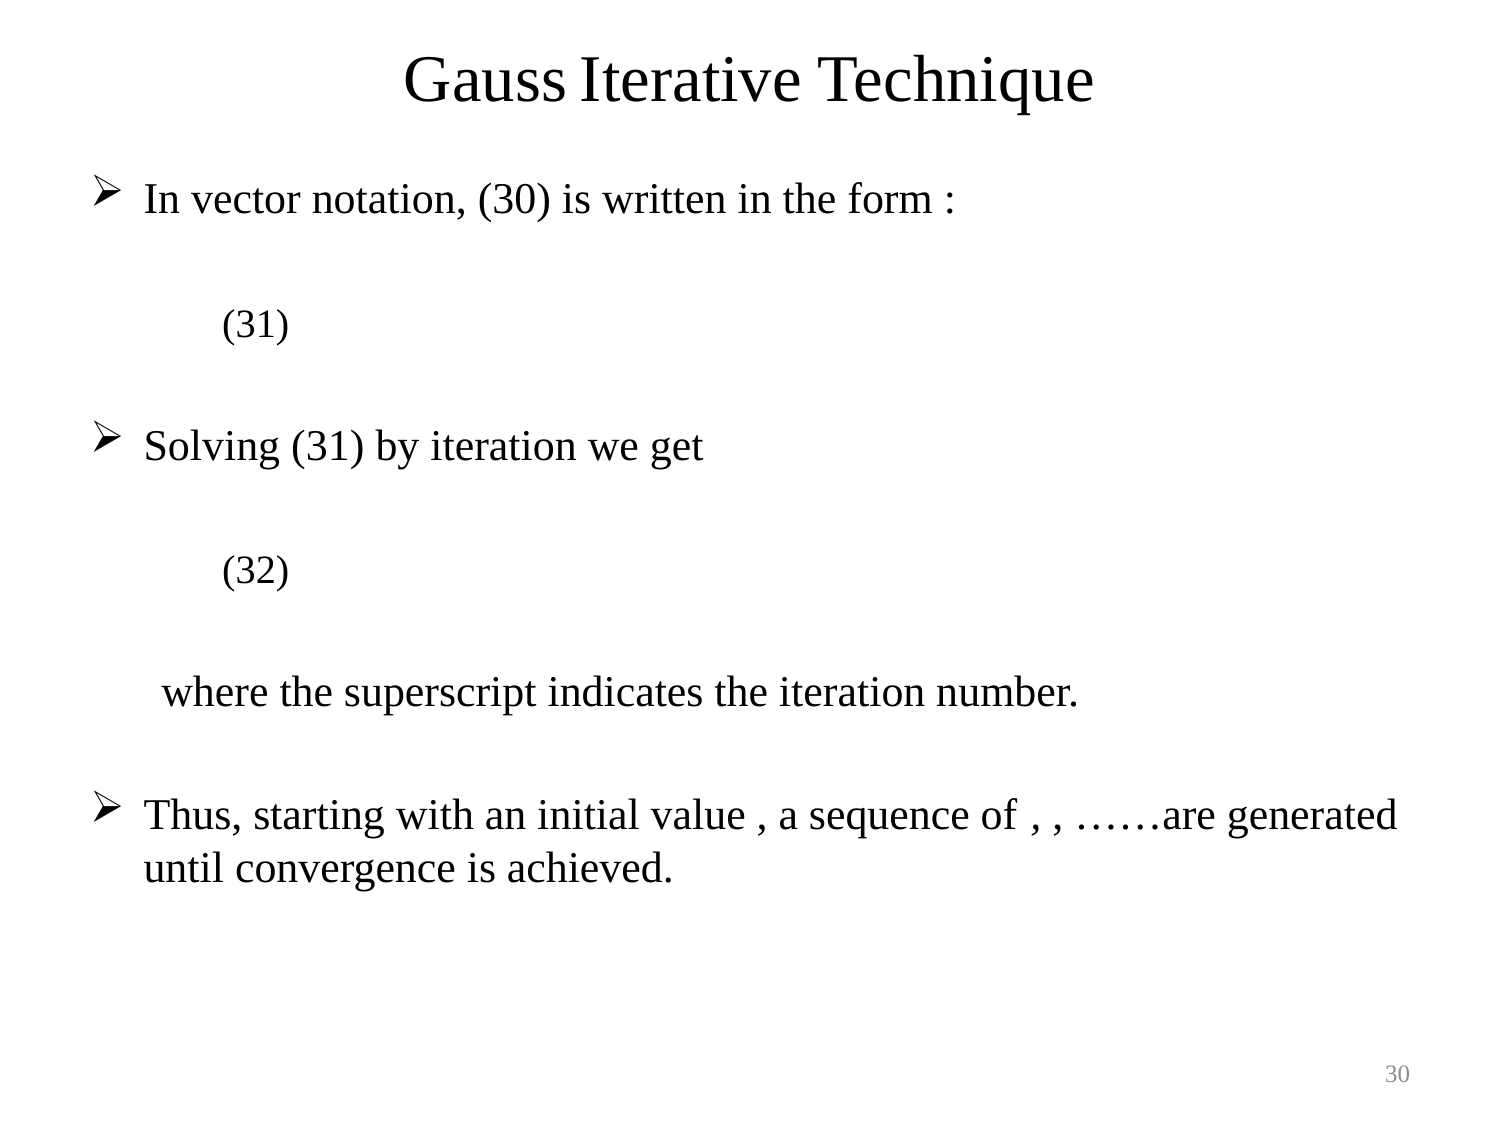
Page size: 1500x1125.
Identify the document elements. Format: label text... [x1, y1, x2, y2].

slide_number 30 [1074, 1042, 1425, 1103]
title Gauss Iterative Technique [75, 0, 1425, 150]
